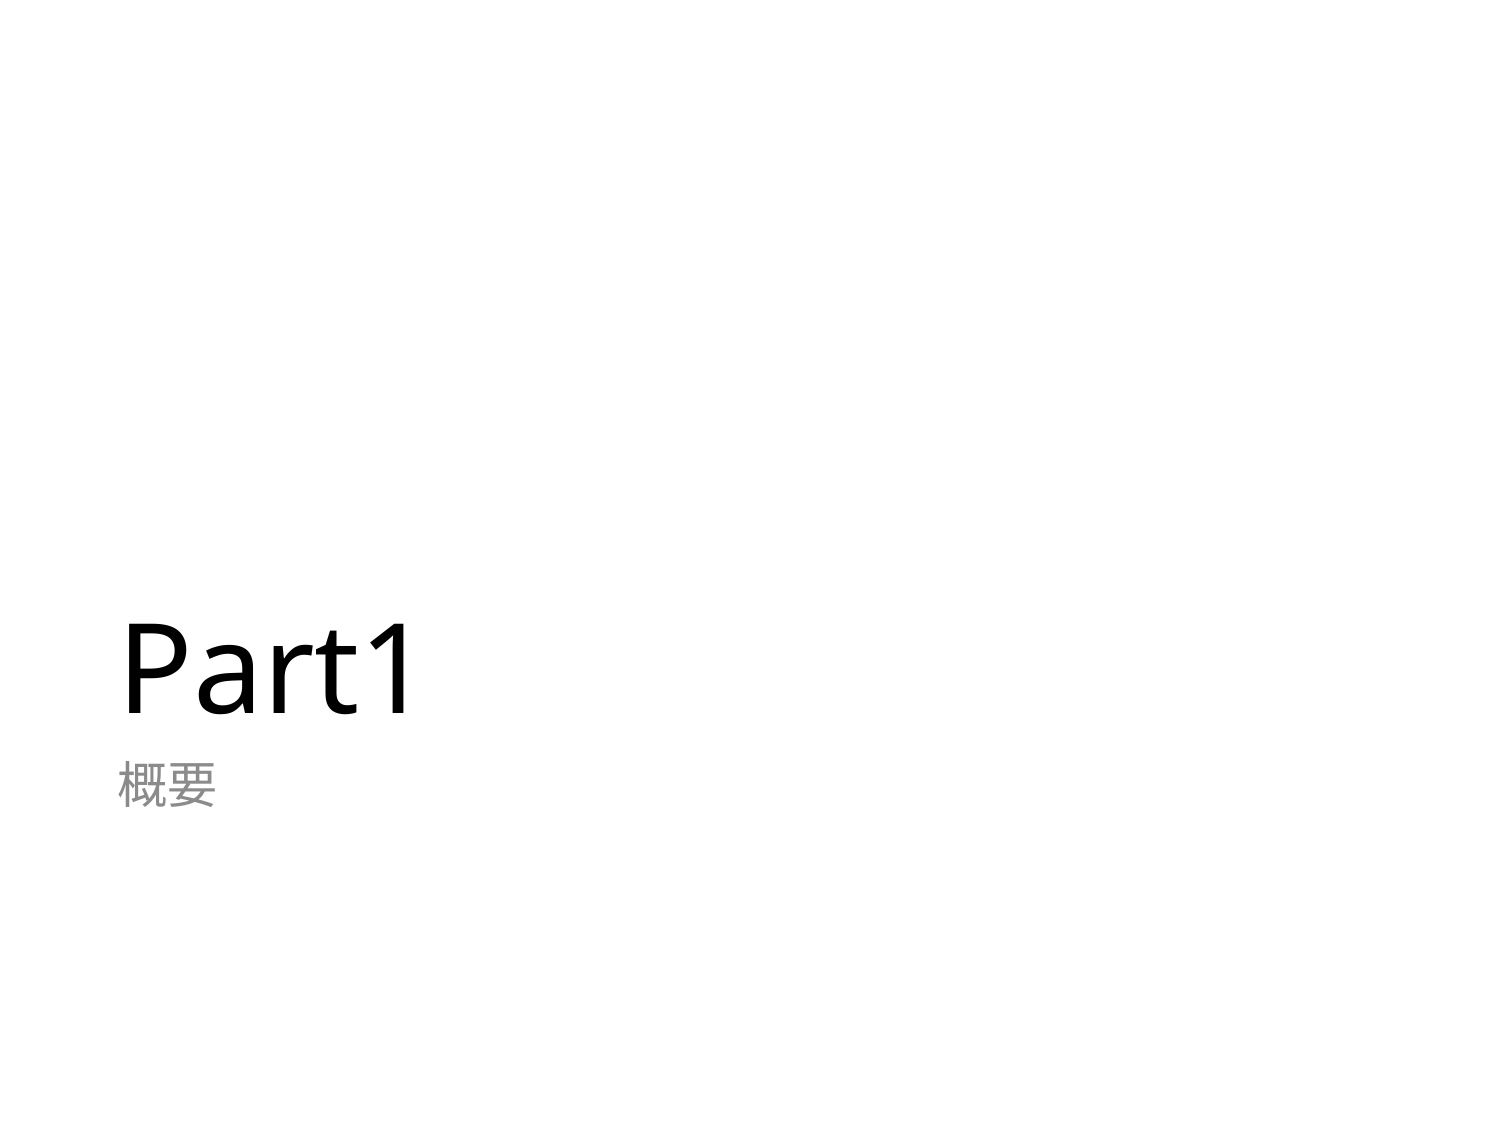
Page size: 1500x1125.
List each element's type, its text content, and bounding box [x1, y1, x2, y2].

list 概要 [102, 752, 1397, 999]
title Part1 [102, 280, 1397, 749]
